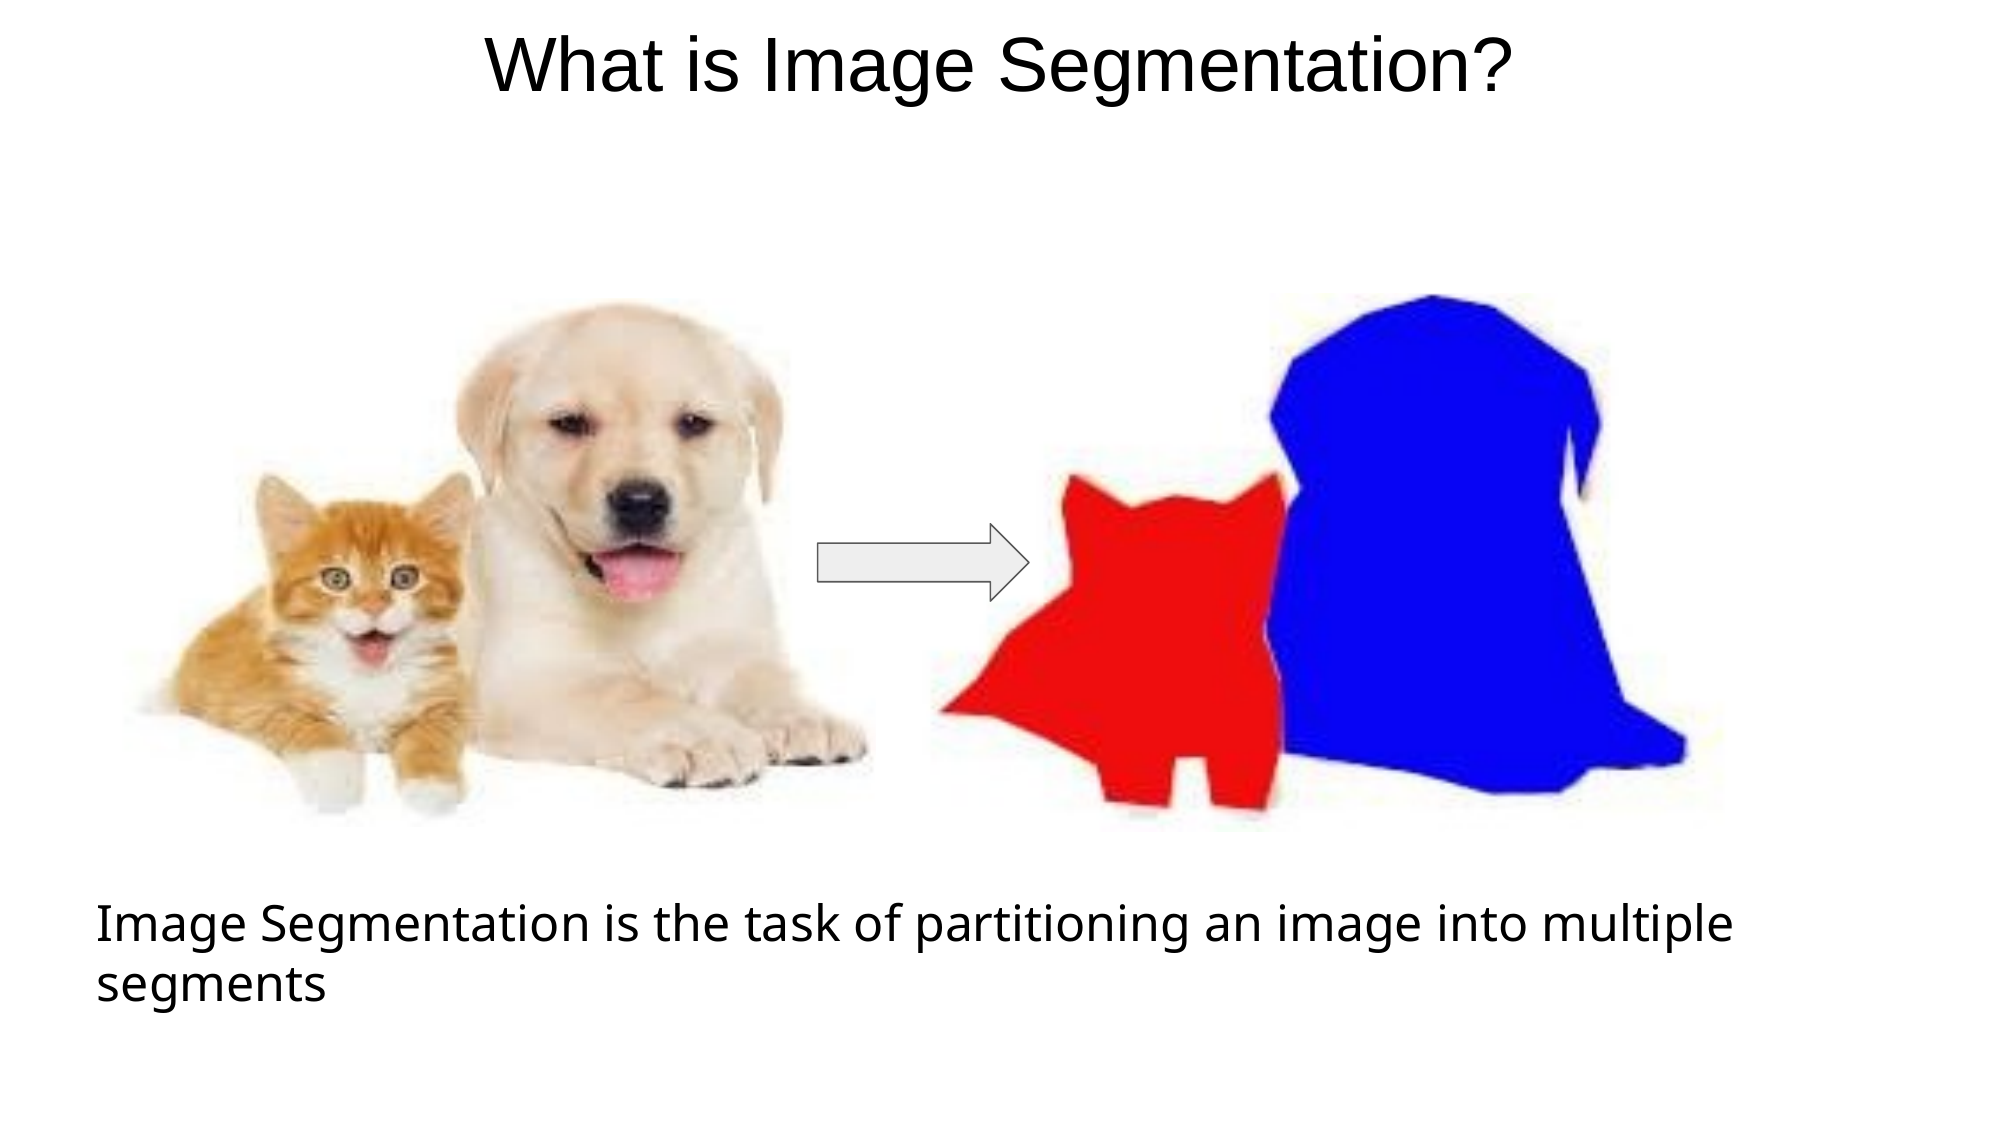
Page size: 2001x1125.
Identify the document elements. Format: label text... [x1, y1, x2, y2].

title What is Image Segmentation? [481, 0, 1518, 155]
text_box Image Segmentation is the task of partitioning an image into multiple segments [94, 888, 1861, 1011]
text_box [70, 292, 1770, 832]
